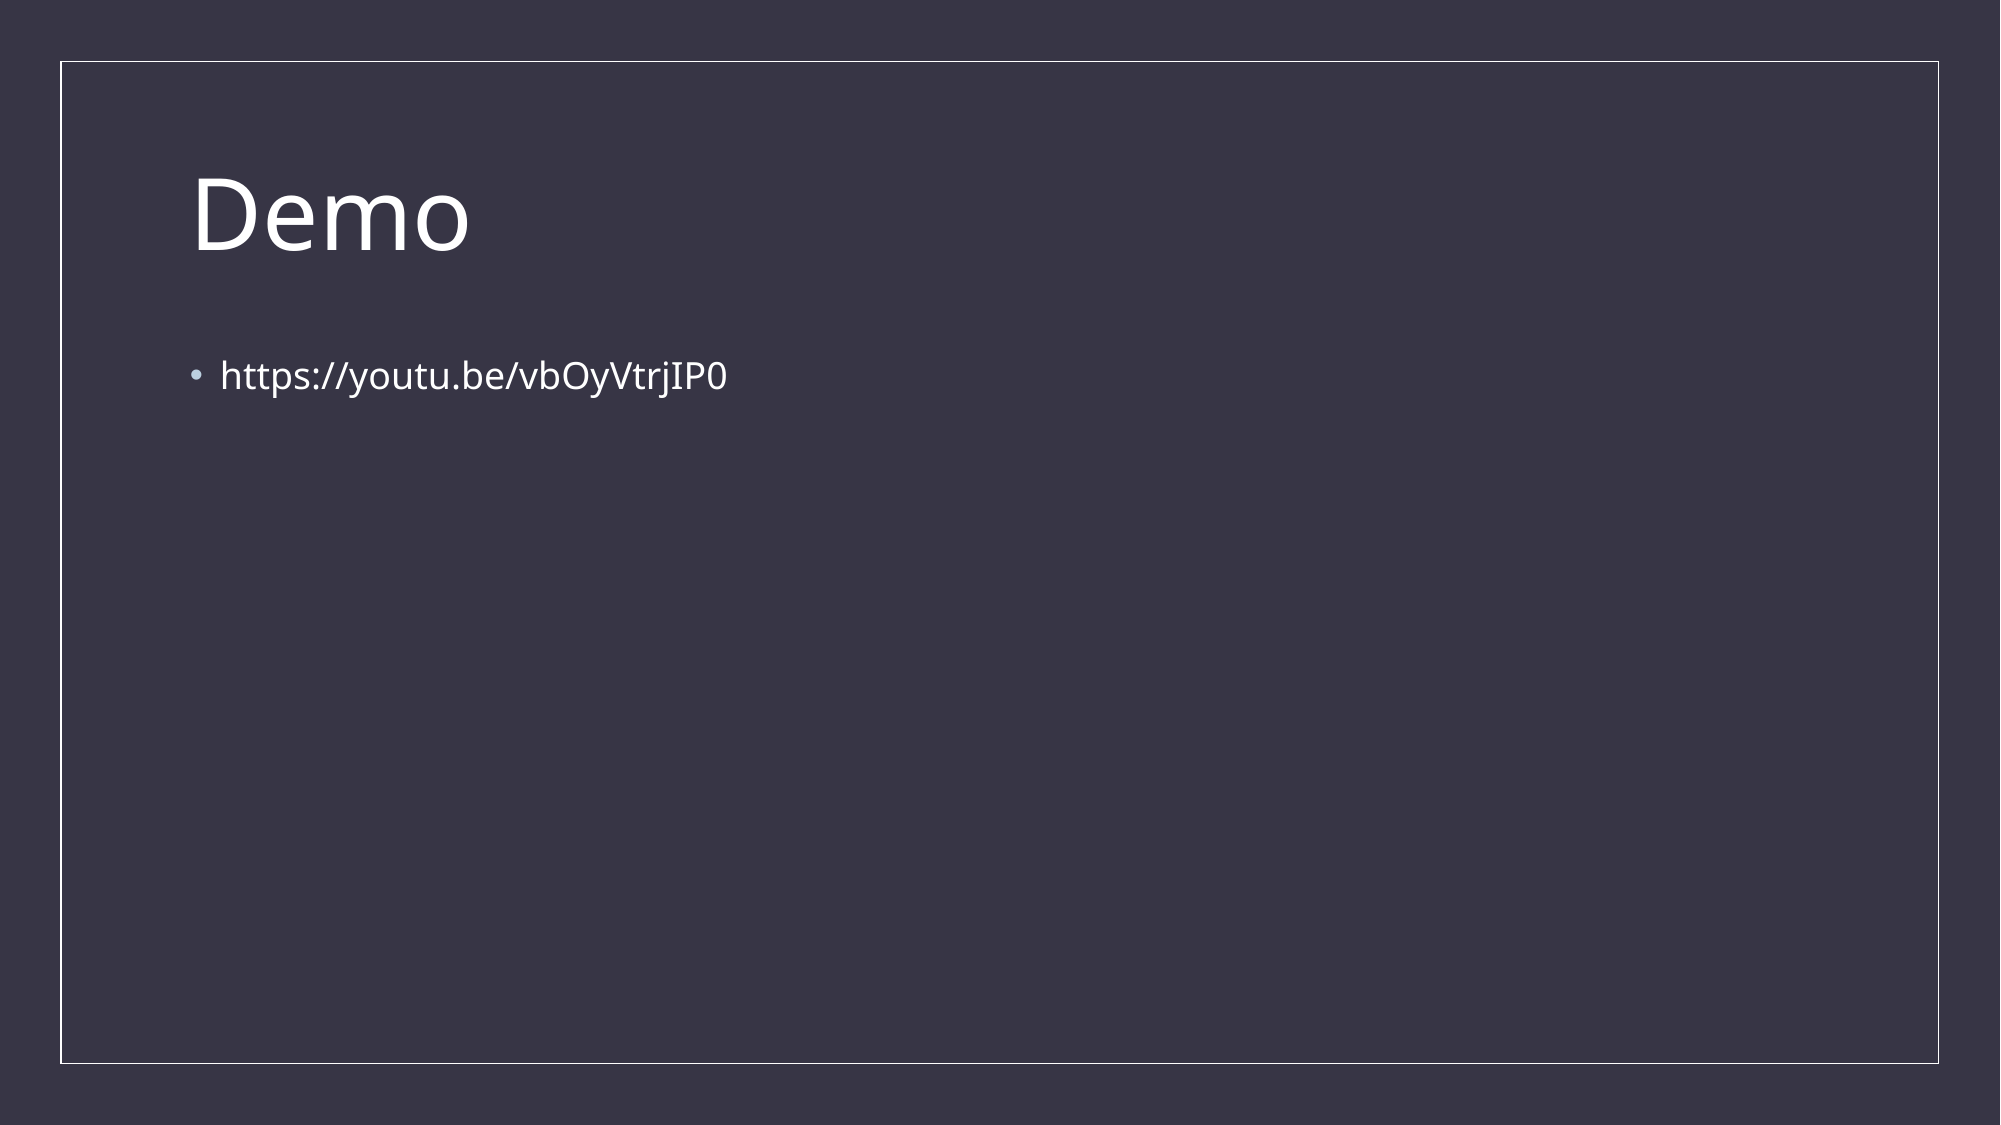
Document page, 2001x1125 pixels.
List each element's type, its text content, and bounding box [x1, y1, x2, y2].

list https://youtu.be/vbOyVtrjIP0 [174, 345, 1825, 990]
title Demo [174, 105, 1825, 331]
